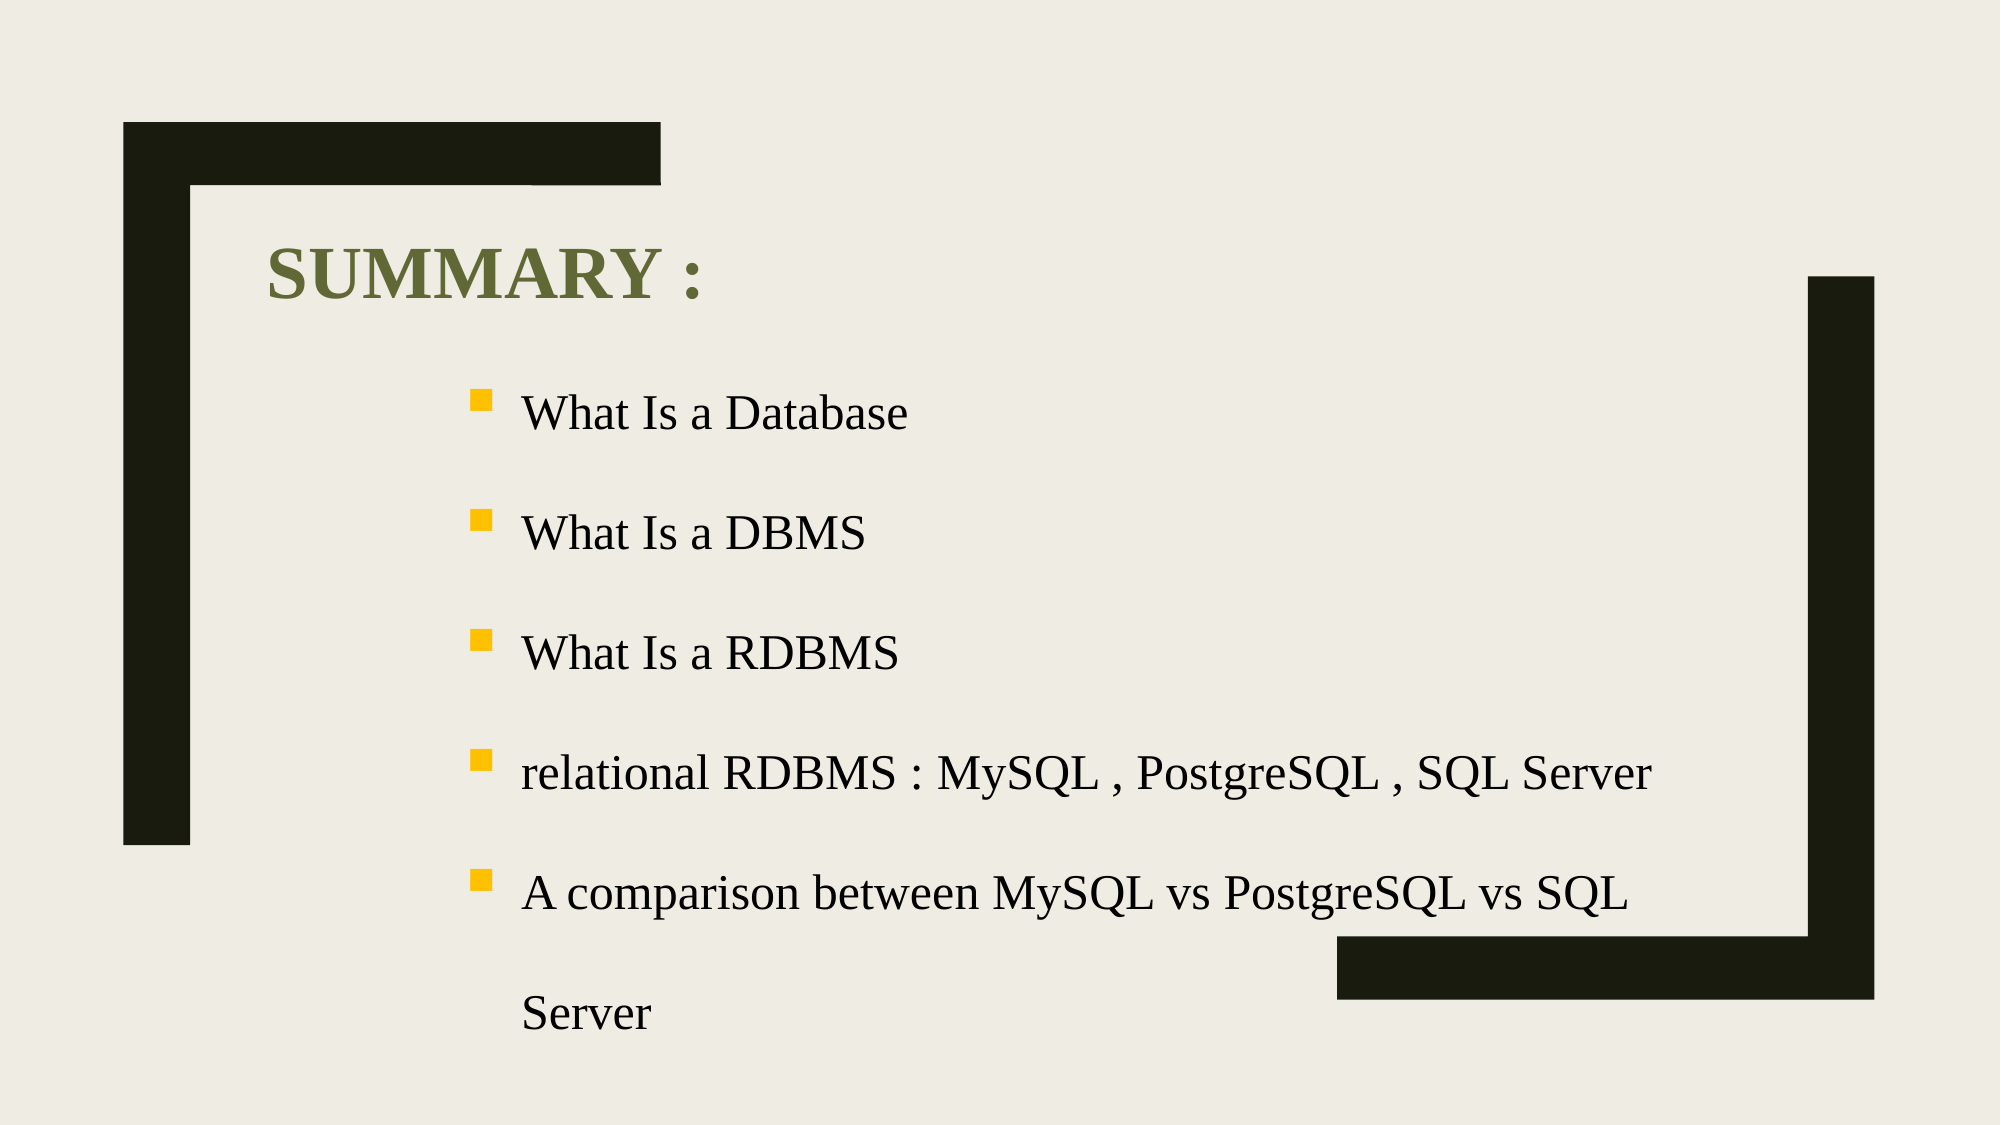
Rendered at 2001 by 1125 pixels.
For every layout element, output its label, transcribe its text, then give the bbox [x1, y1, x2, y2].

text_box SUMMARY : [251, 216, 727, 322]
text_box What Is a Database What Is a DBMS What Is a RDBMS relational RDBMS : MySQL , PostgreSQL , SQL Server A comparison between MySQL vs PostgreSQL vs SQL Server [450, 312, 1781, 1048]
